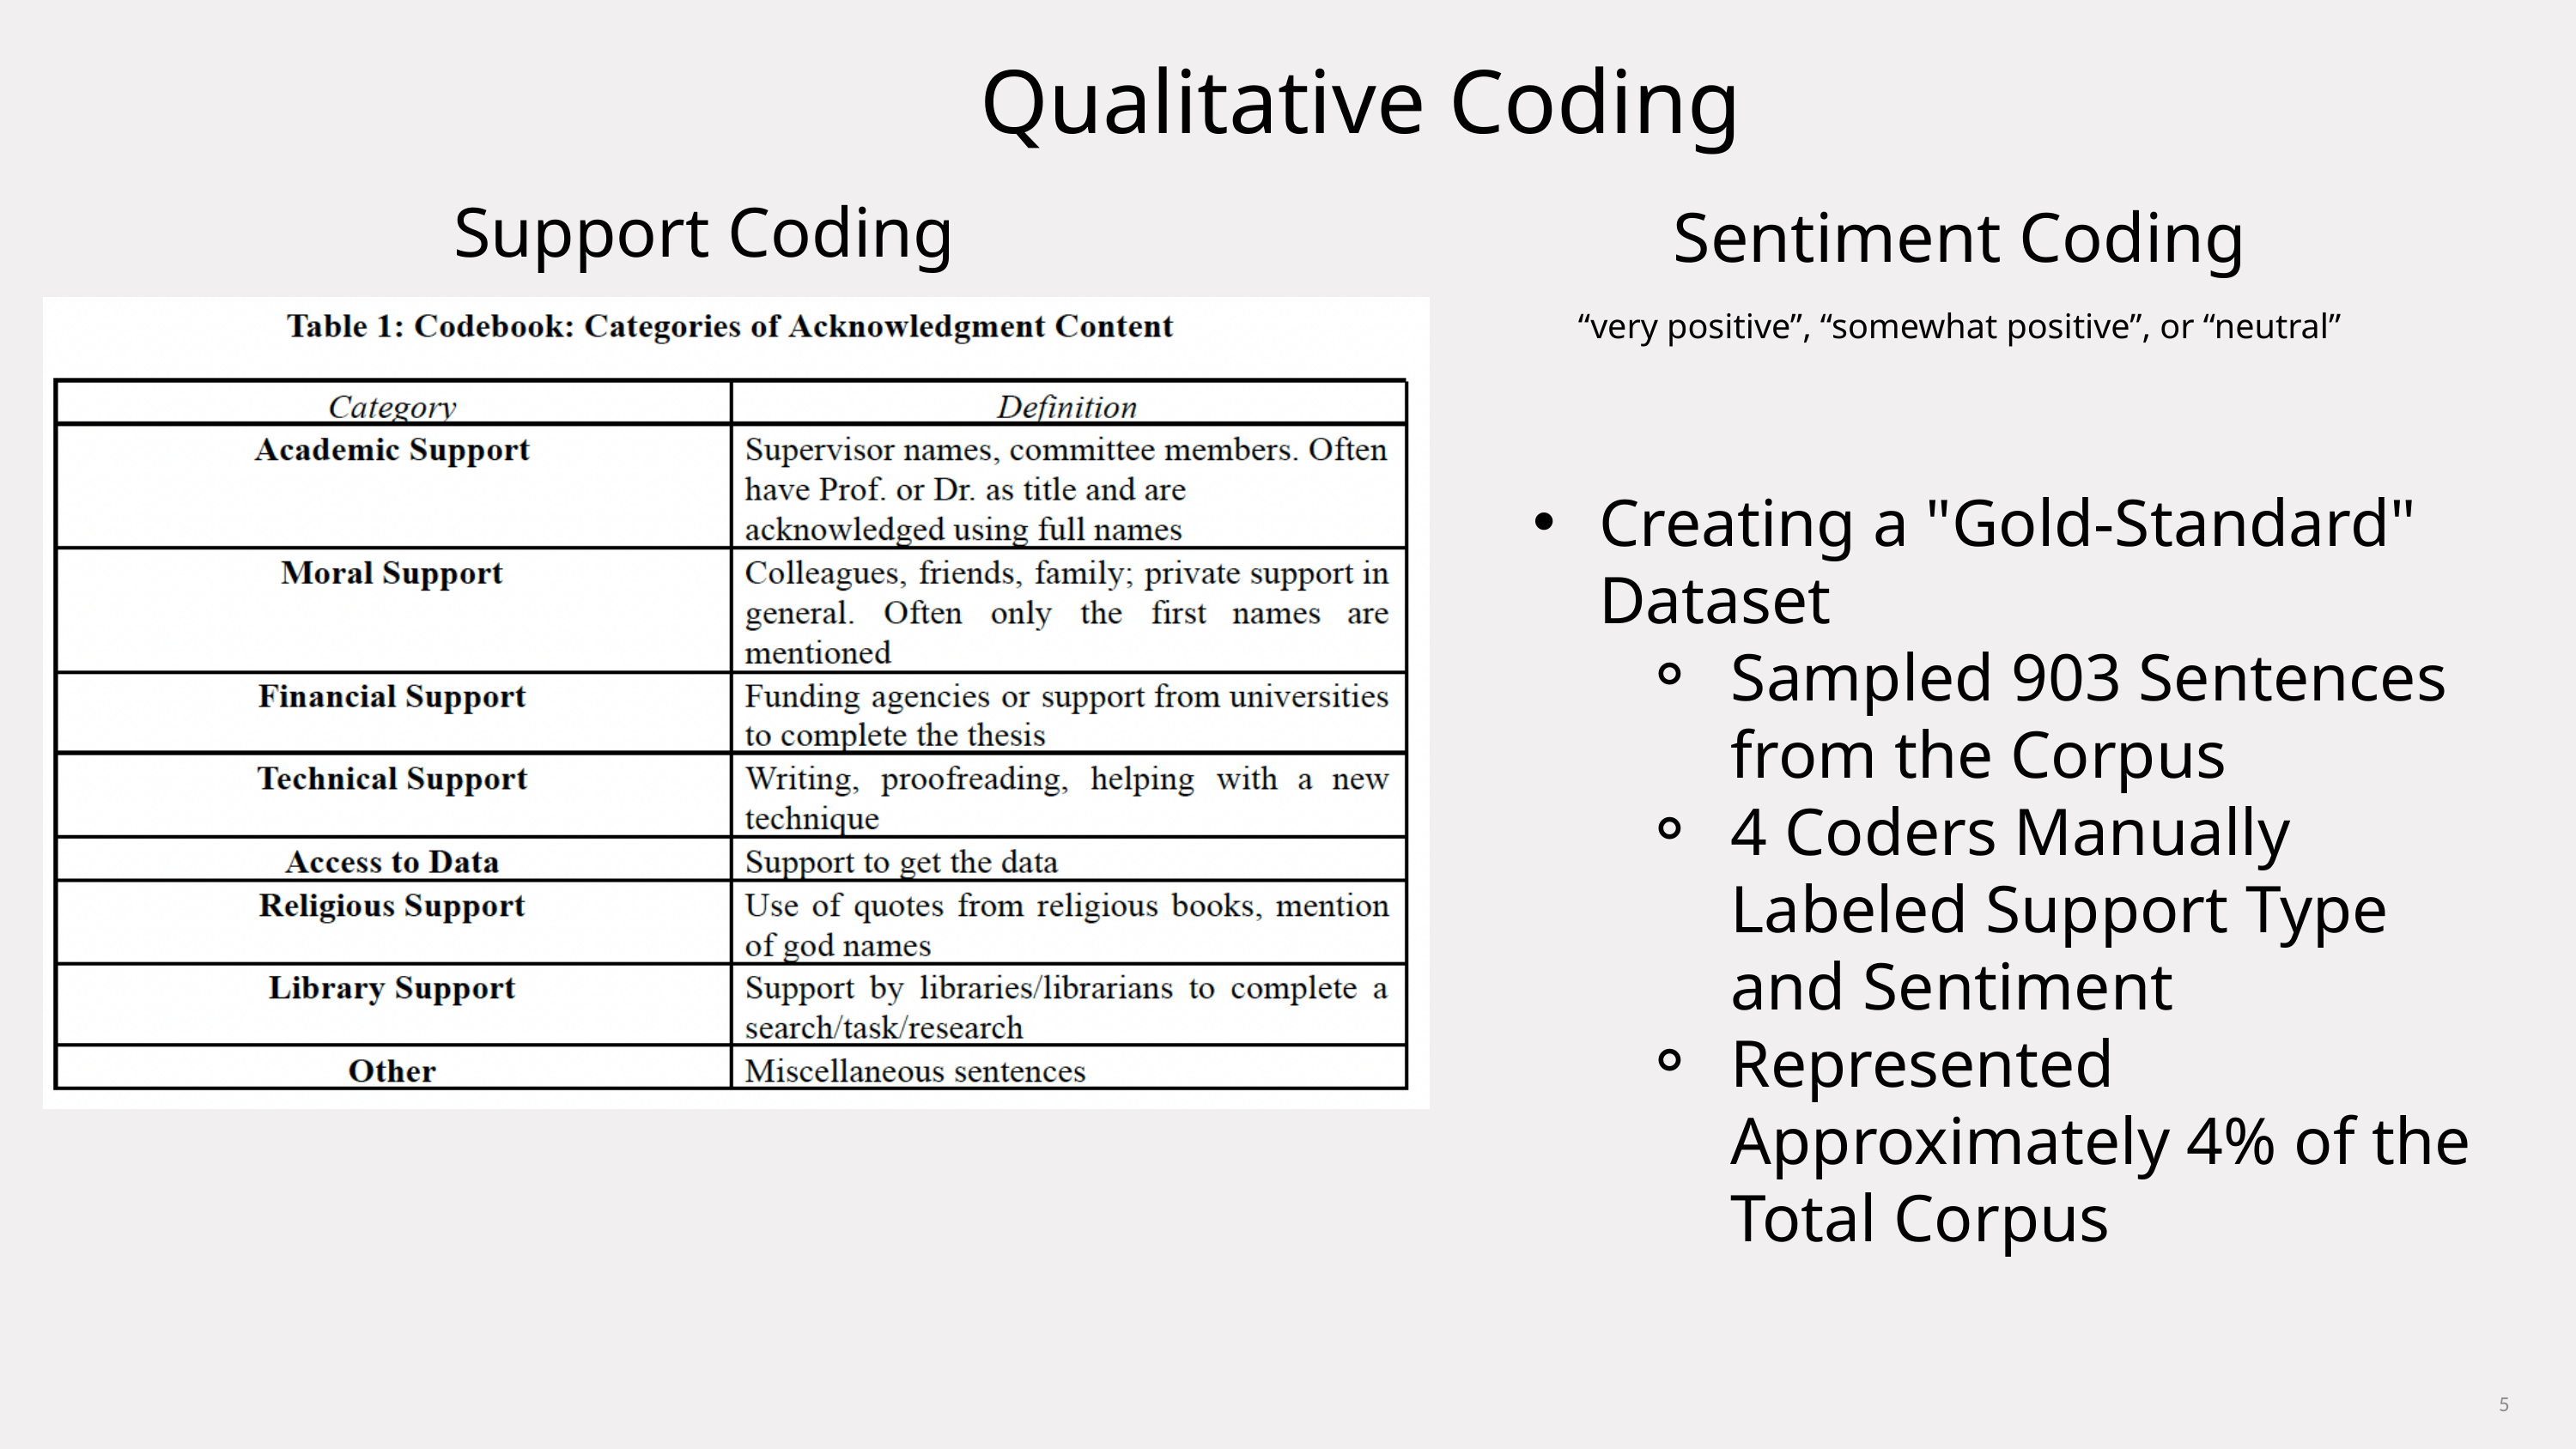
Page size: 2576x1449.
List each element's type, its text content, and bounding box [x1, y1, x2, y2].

text_box 5 [2300, 1377, 2576, 1429]
text_box [43, 297, 1430, 1109]
text_box Qualitative Coding [961, 27, 1761, 151]
slide_number 10 [922, 894, 1224, 947]
text_box Creating a "Gold-Standard" Dataset Sampled 903 Sentences from the Corpus 4 Coders Manually Labeled Support Type and Sentiment Represented Approximately 4% of the Total Corpus [1454, 475, 2533, 1261]
text_box Support Coding [443, 175, 966, 271]
text_box Sentiment Coding [1661, 179, 2259, 276]
text_box “very positive”, “somewhat positive”, or “neutral” [1556, 298, 2364, 393]
